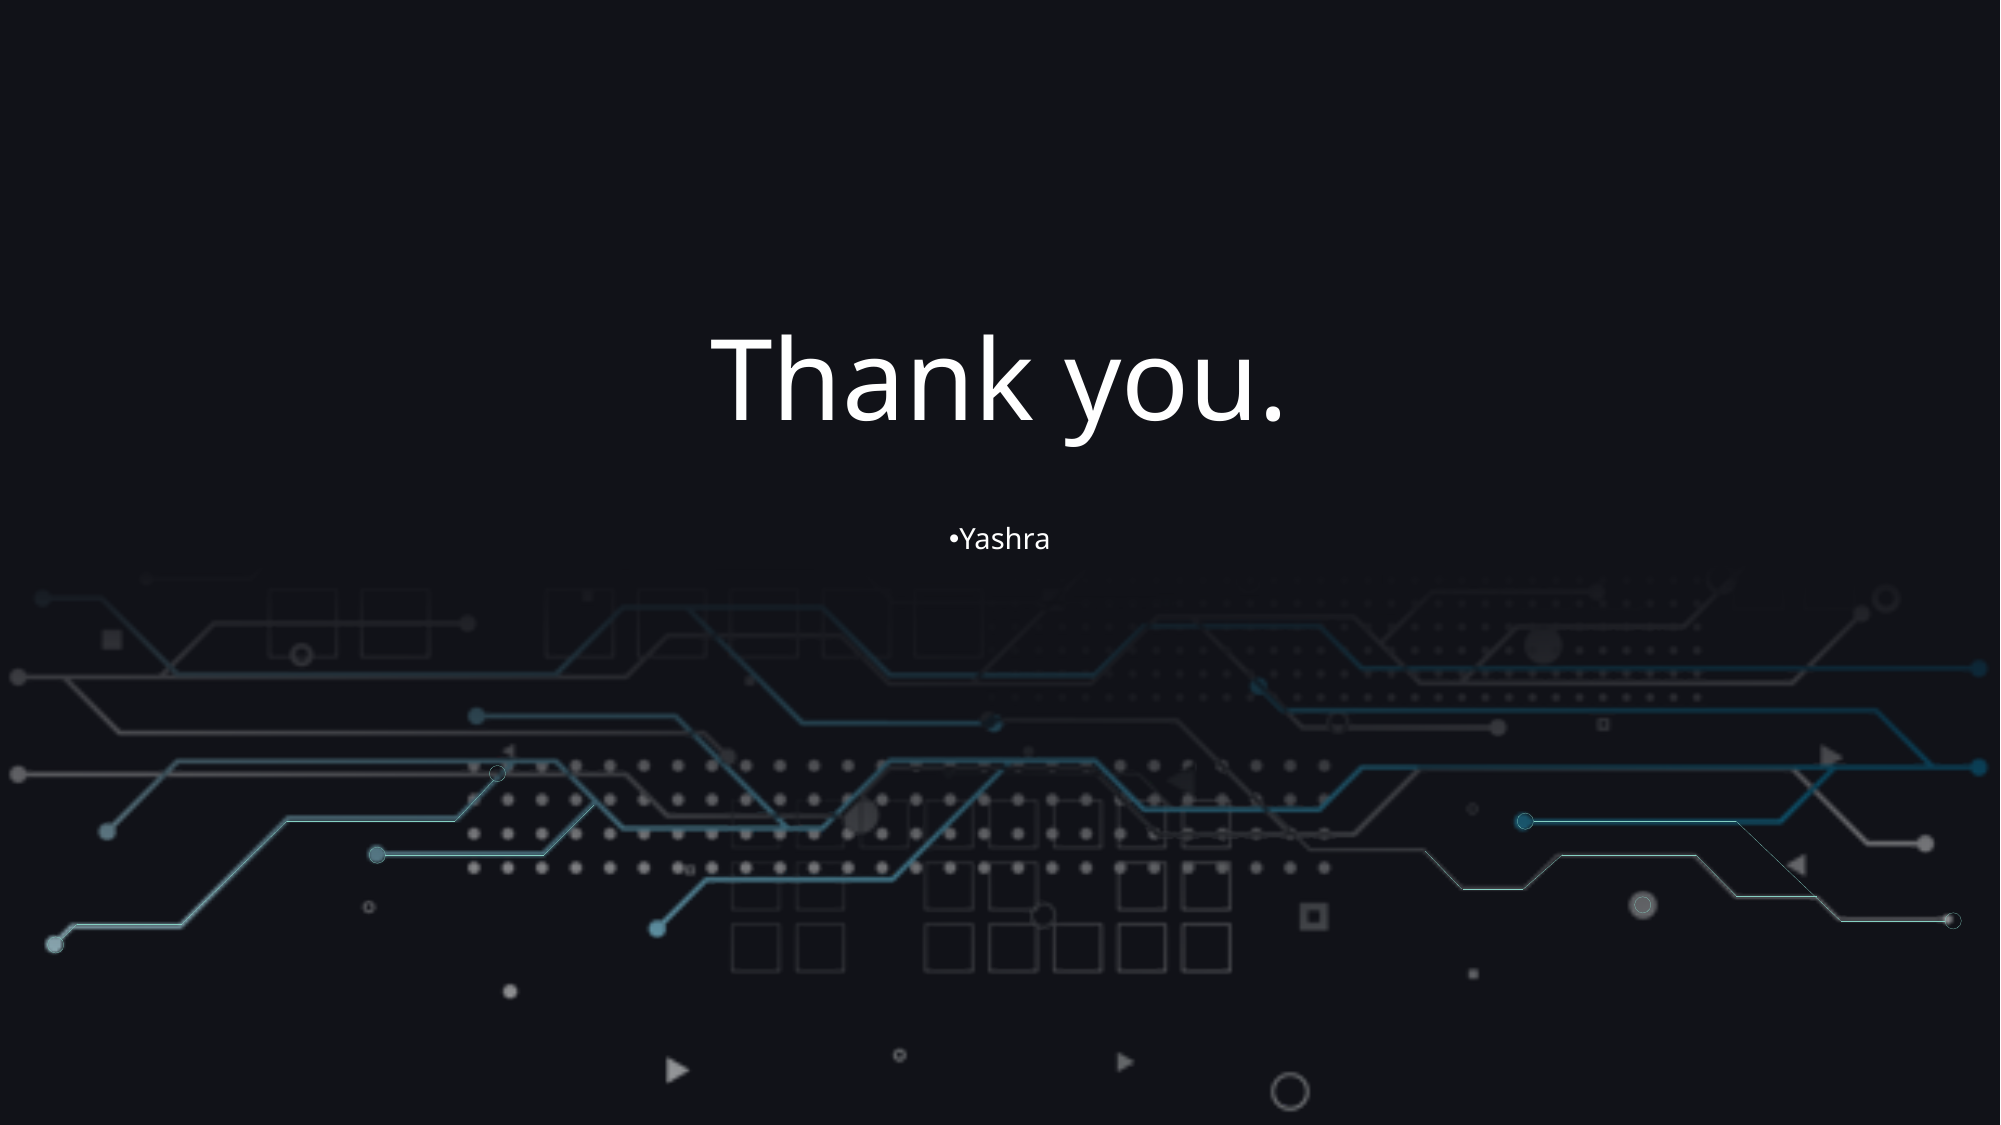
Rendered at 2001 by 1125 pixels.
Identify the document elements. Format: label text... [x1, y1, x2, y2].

title Thank you. [110, 186, 1890, 453]
picture [0, 796, 2000, 1125]
list Yashra [110, 515, 1890, 565]
